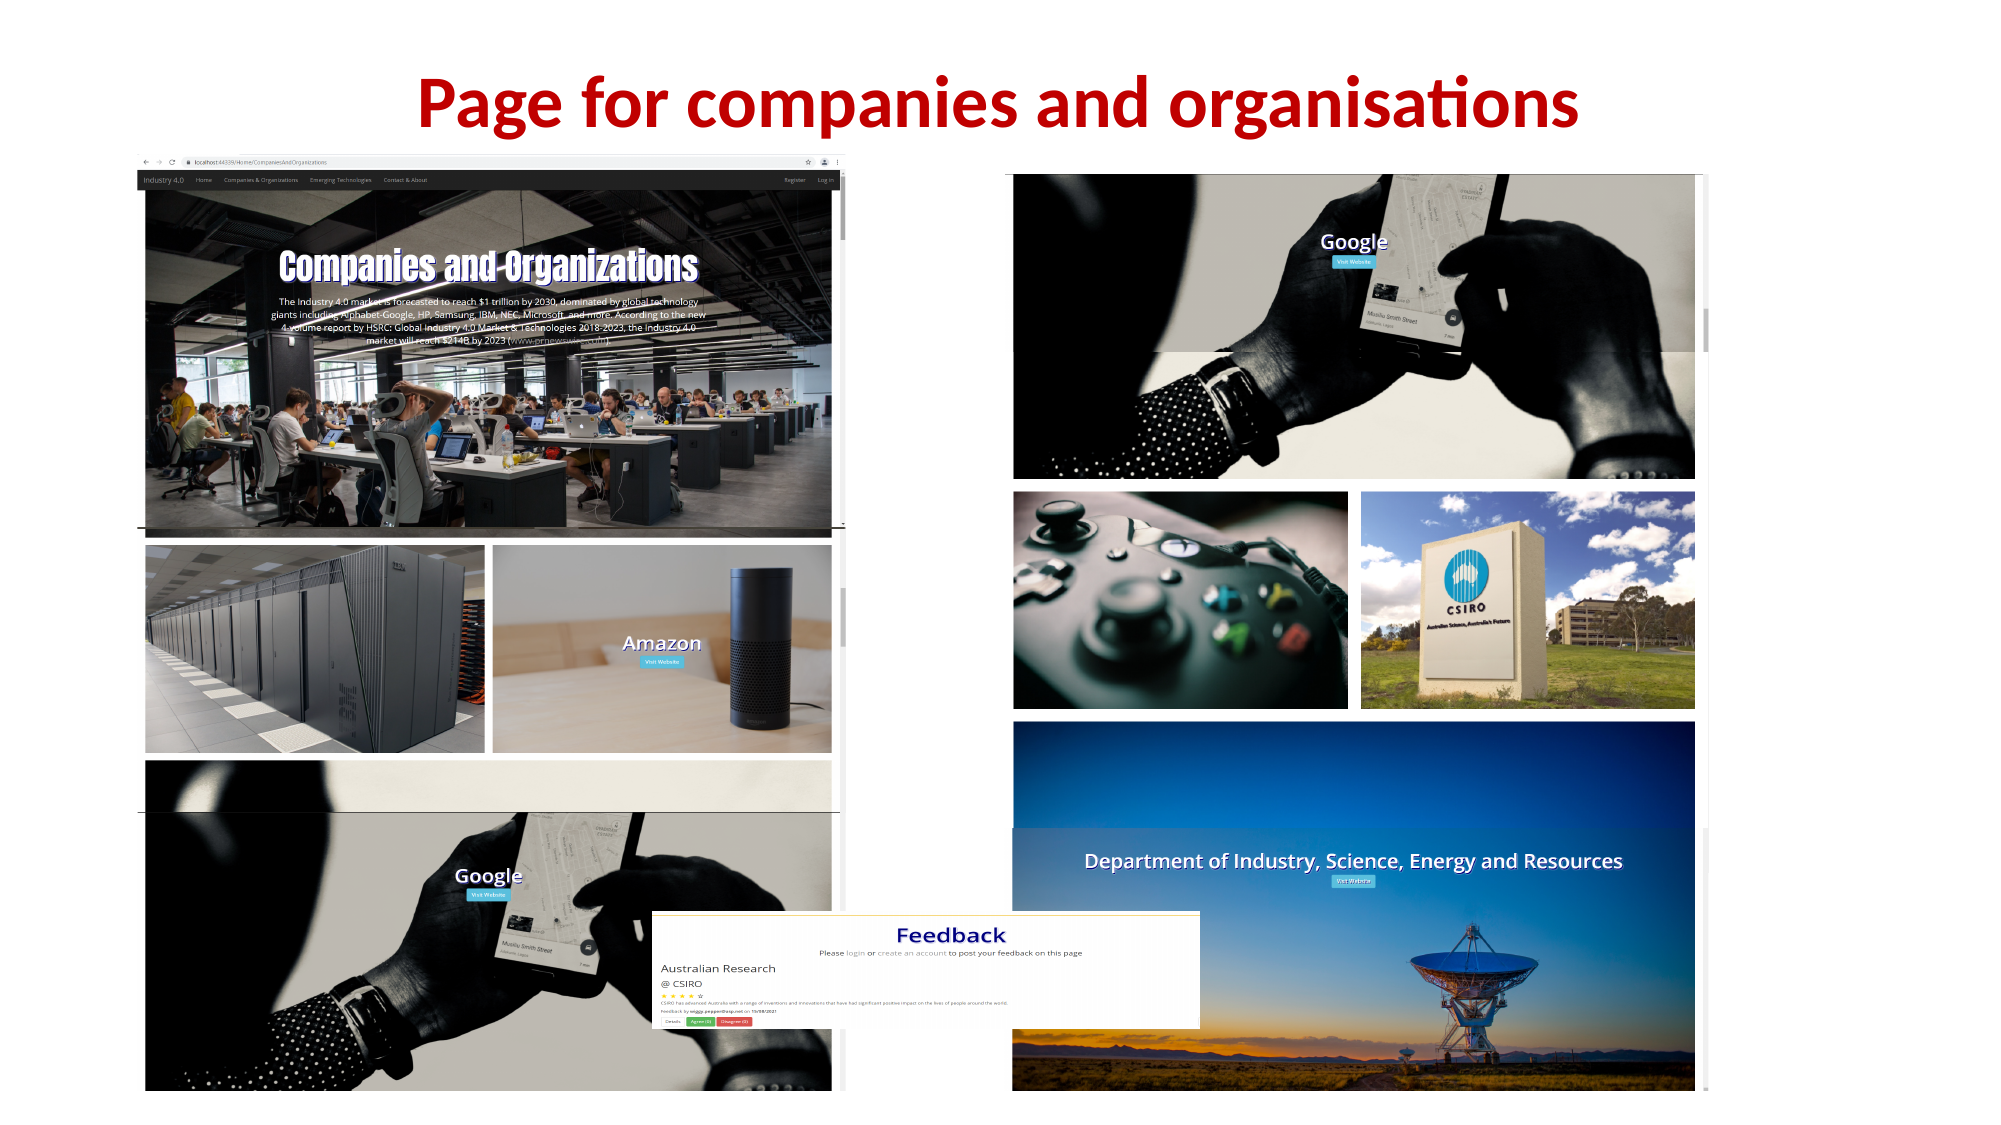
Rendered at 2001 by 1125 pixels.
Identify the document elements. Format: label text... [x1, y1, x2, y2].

picture [652, 911, 1201, 1029]
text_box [137, 153, 847, 1091]
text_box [999, 174, 1709, 1091]
title Page for companies and organisations [99, 45, 1900, 150]
